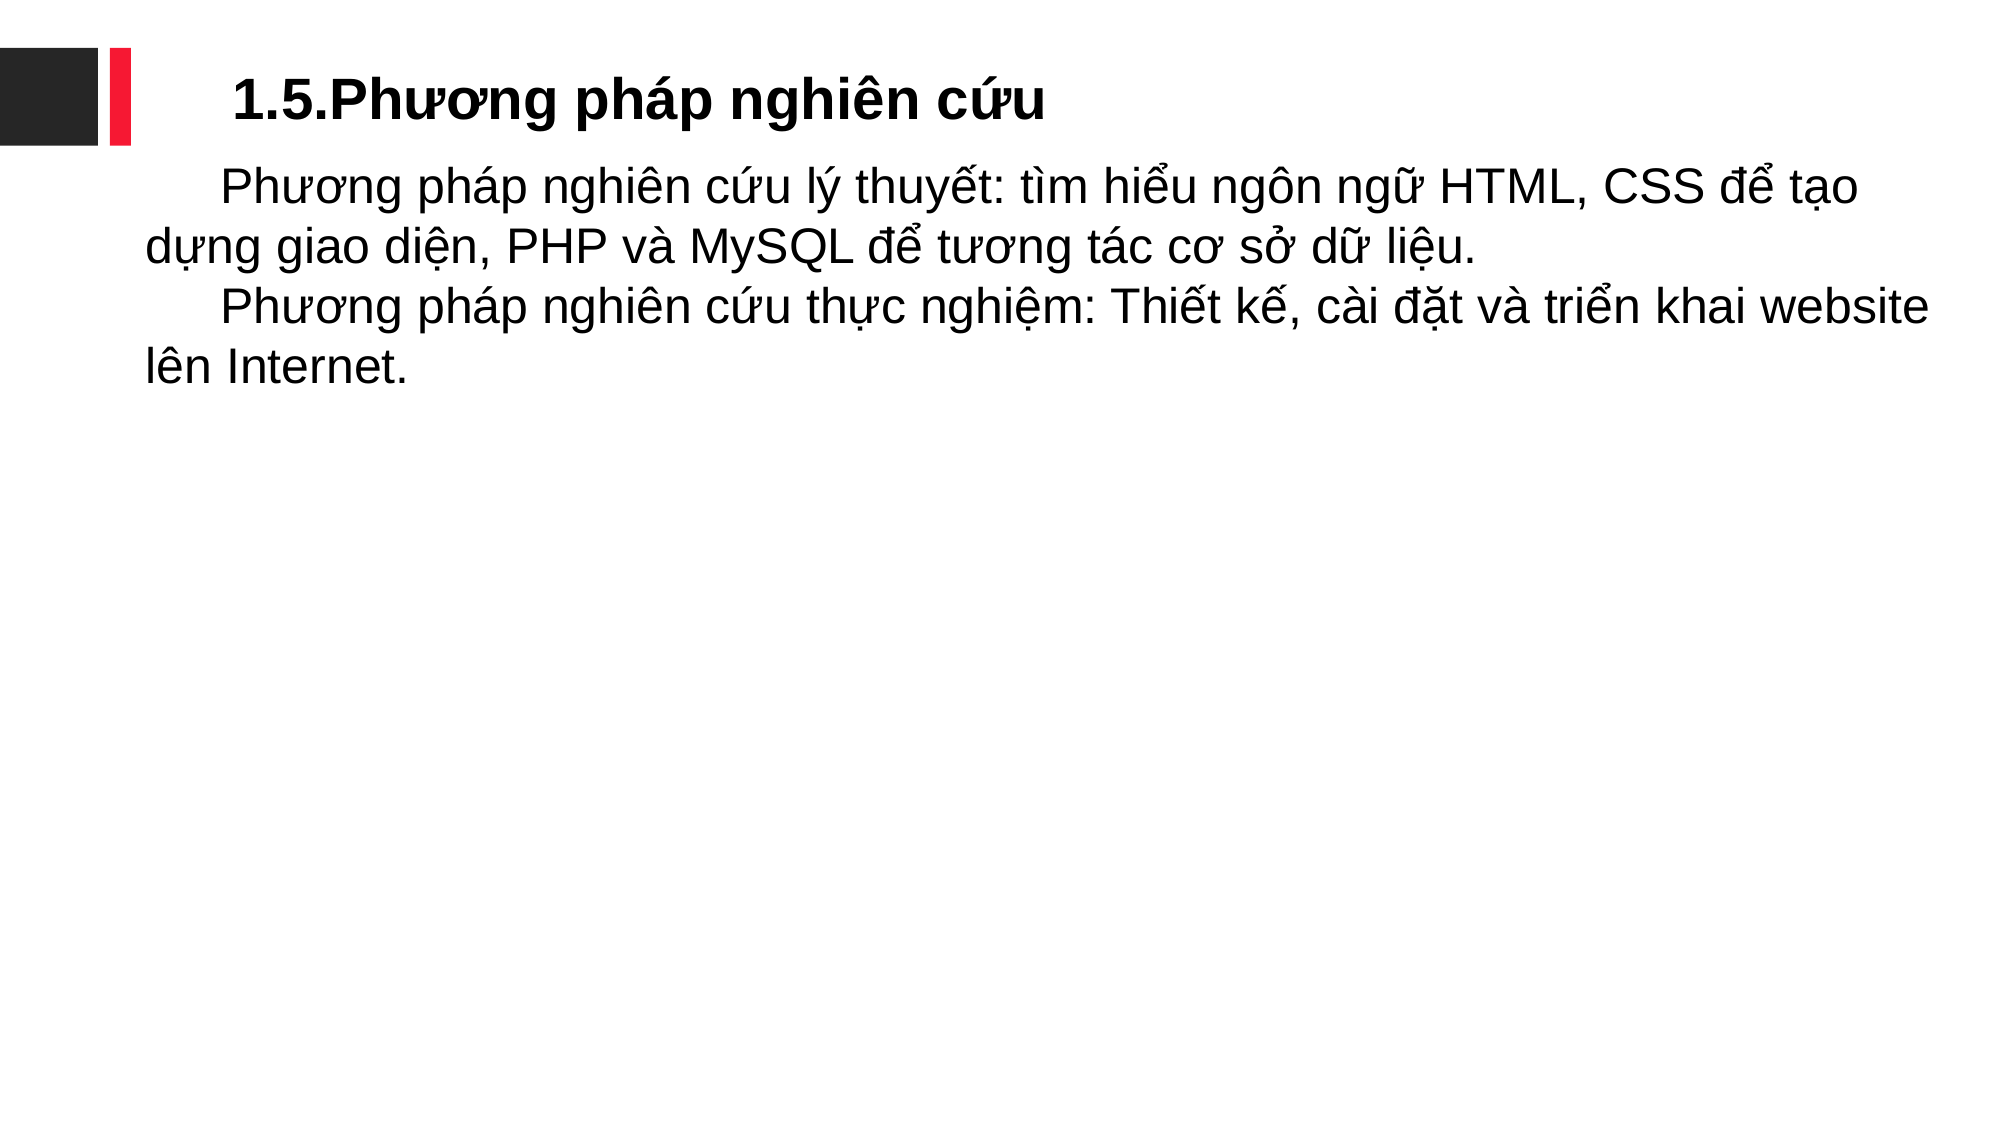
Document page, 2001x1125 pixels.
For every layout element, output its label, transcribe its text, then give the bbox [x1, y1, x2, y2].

text_box Phương pháp nghiên cứu lý thuyết: tìm hiểu ngôn ngữ HTML, CSS để tạo dựng giao diện, PHP và MySQL để tương tác cơ sở dữ liệu. Phương pháp nghiên cứu thực nghiệm: Thiết kế, cài đặt và triển khai website lên Internet. [130, 145, 1957, 1011]
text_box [0, 47, 1950, 146]
